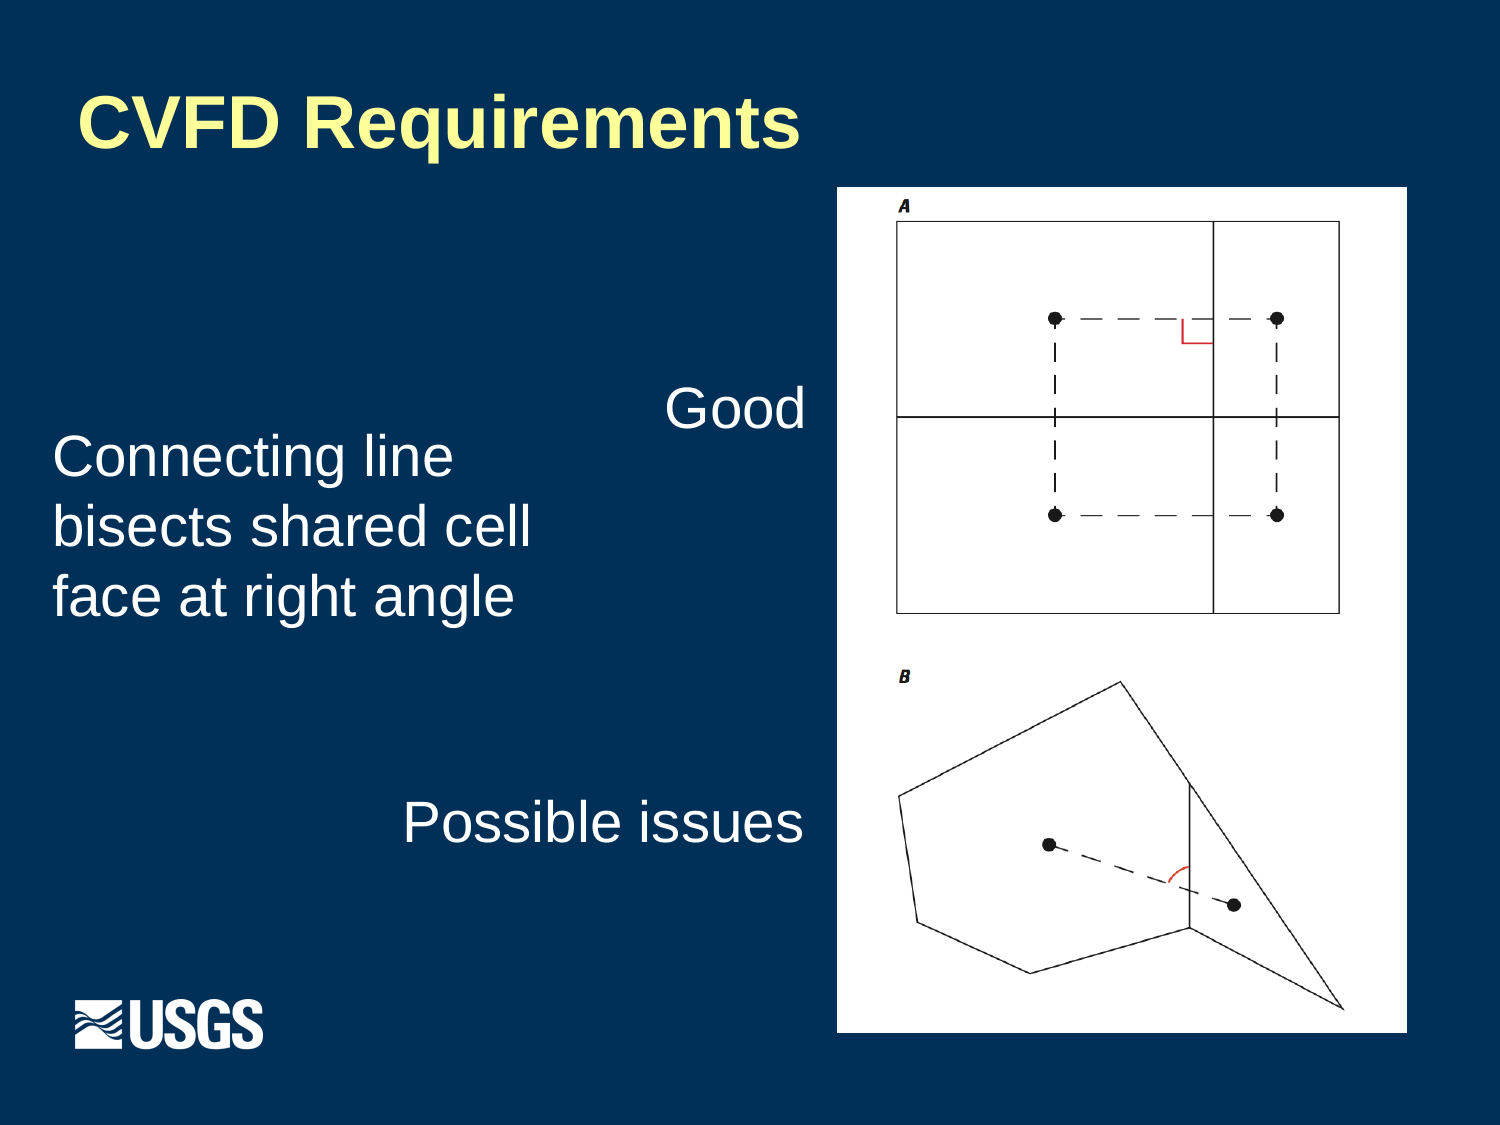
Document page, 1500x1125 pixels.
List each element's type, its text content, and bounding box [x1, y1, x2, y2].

picture [837, 187, 1408, 1033]
text_box Connecting line bisects shared cell face at right angle [37, 410, 575, 635]
title CVFD Requirements [62, 24, 1425, 213]
text_box Good [649, 362, 832, 448]
text_box Possible issues [387, 776, 832, 862]
